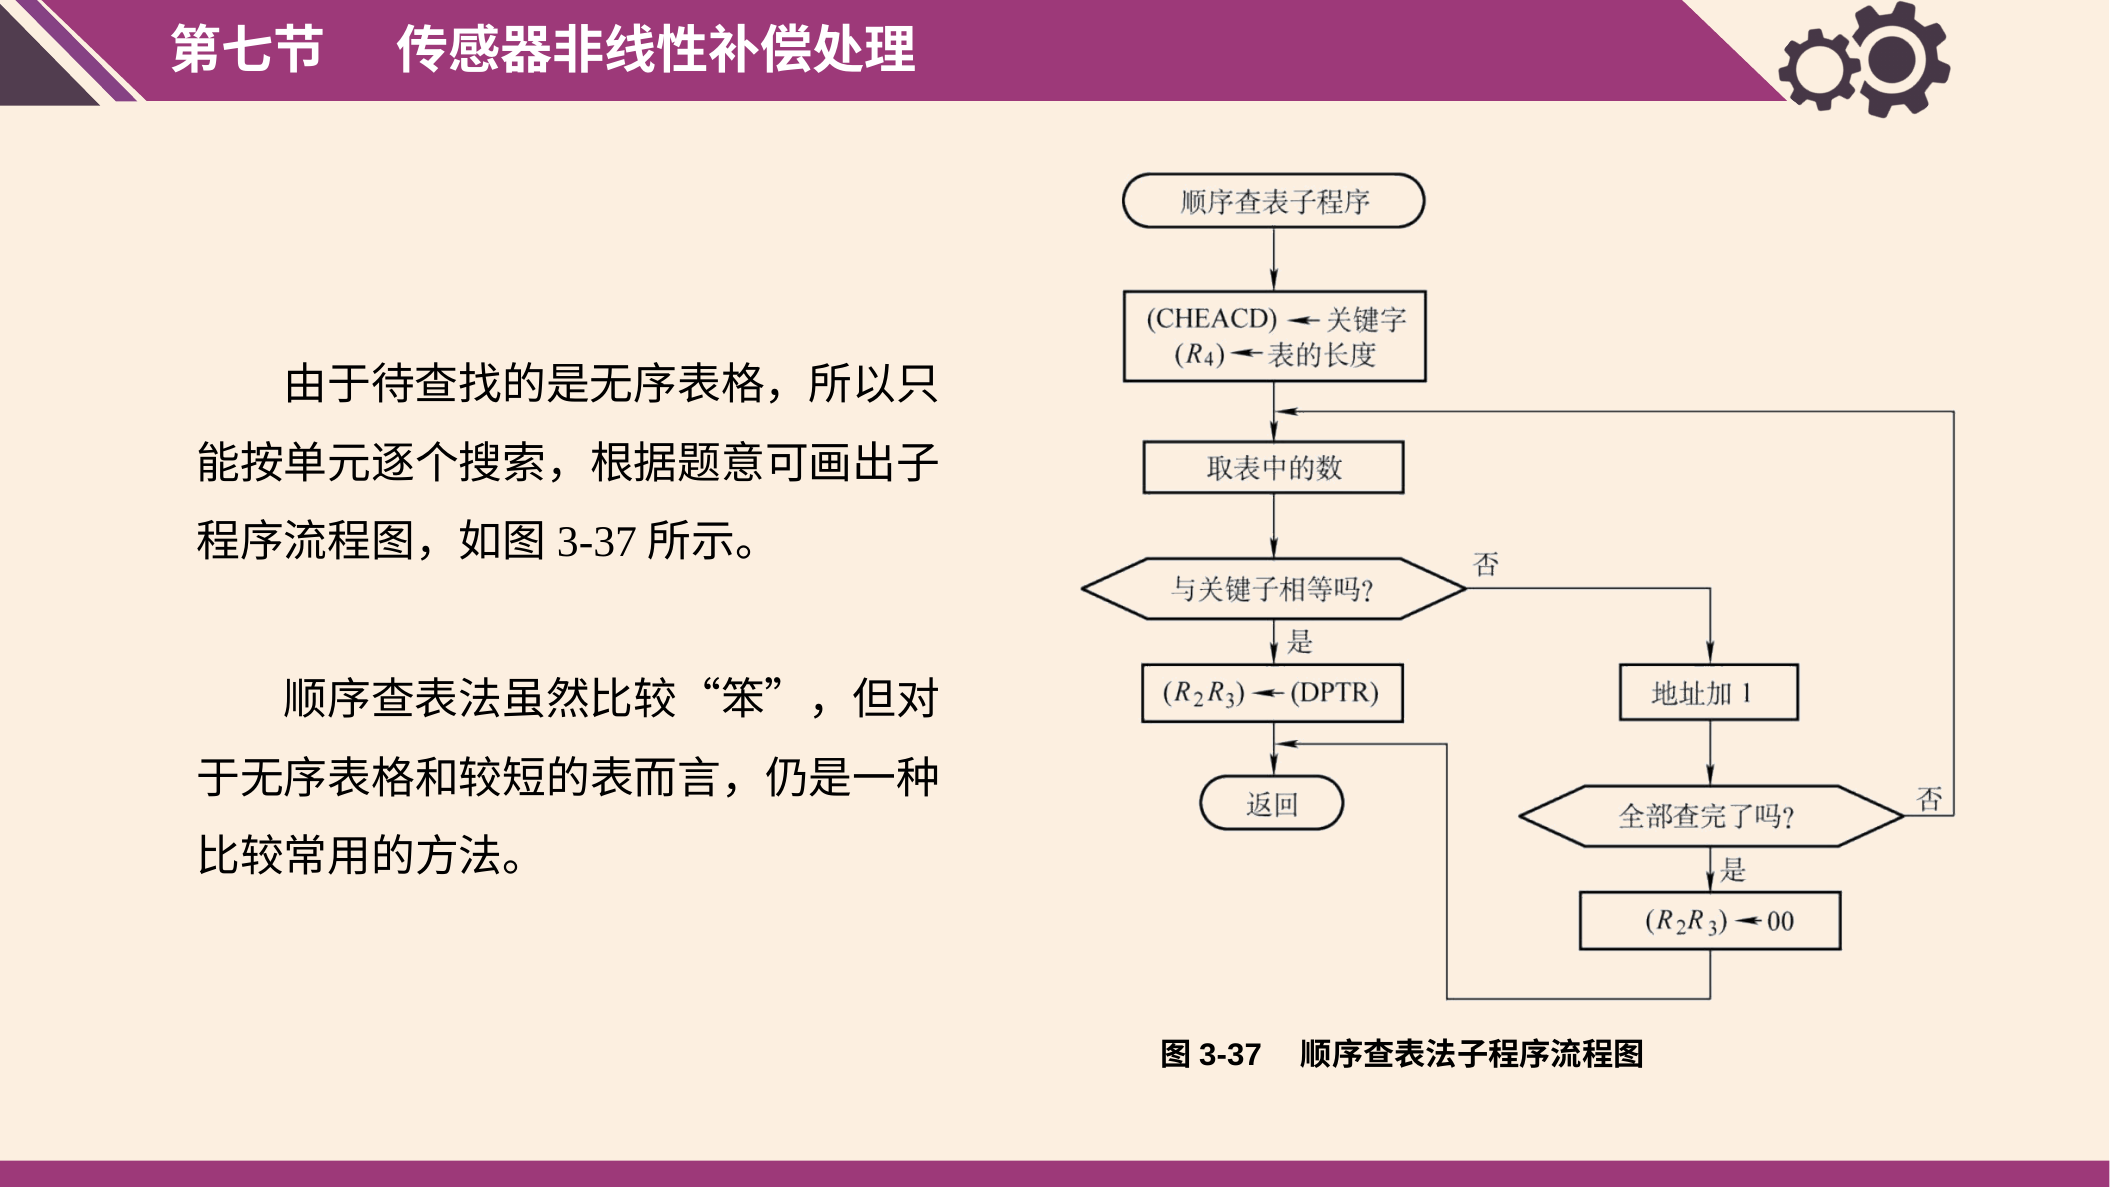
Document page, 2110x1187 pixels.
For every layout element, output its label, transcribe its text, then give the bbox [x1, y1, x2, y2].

text_box 第七节 传感器非线性补偿处理 [153, 8, 1460, 87]
picture [1793, 0, 1942, 139]
text_box 由于待查找的是无序表格，所以只能按单元逐个搜索，根据题意可画出子程序流程图，如图3-37所示。 顺序查表法虽然比较“笨”，但对于无序表格和较短的表而言，仍是一种比较常用的方法。 [180, 321, 984, 889]
text_box 图3-37 顺序查表法子程序流程图 [1101, 1007, 1704, 1080]
text_box [13, 0, 140, 103]
text_box [0, 1160, 2110, 1187]
text_box [40, 0, 1790, 103]
picture [1066, 165, 1972, 1007]
text_box [0, 2, 103, 107]
